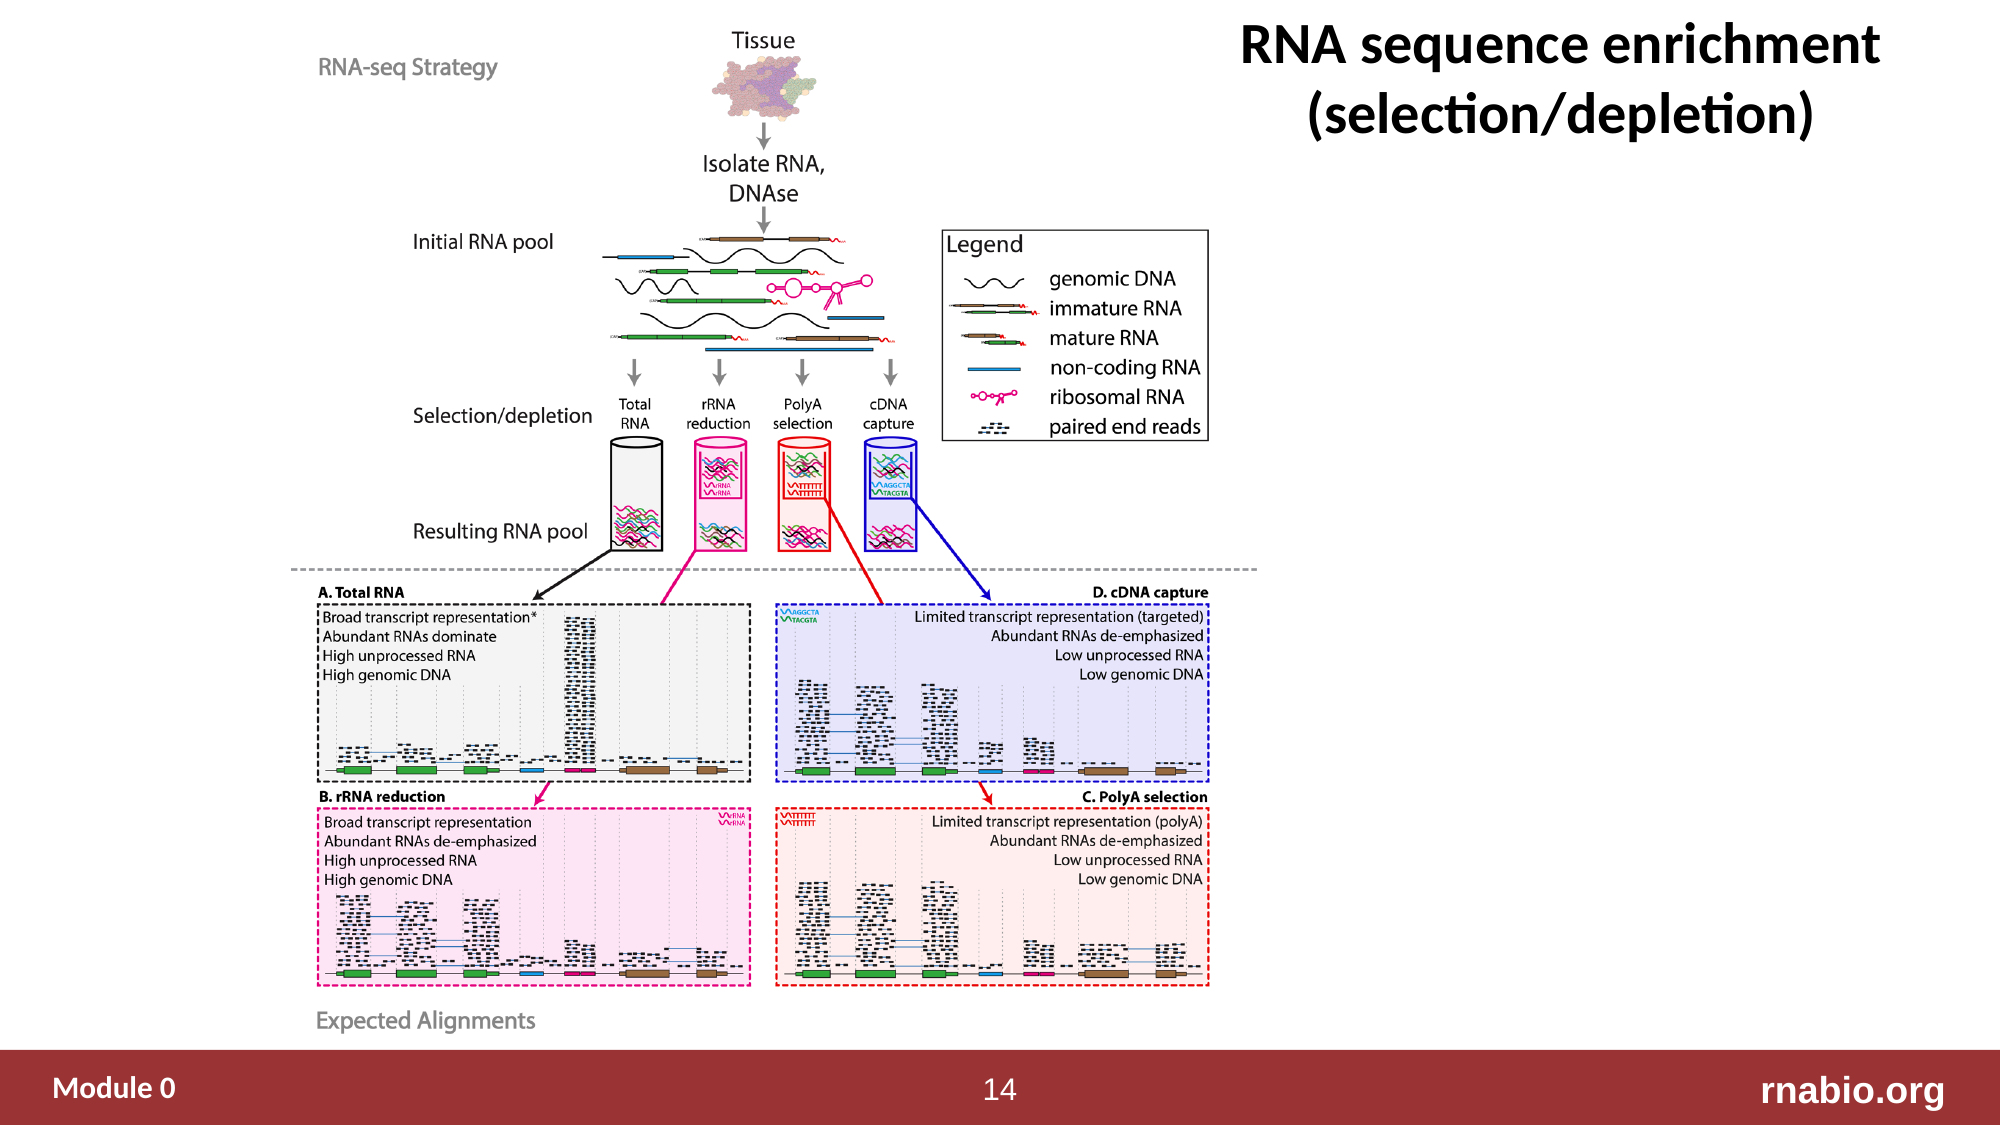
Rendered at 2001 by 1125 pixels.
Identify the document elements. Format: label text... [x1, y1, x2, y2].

title RNA sequence enrichment (selection/depletion) [1177, 4, 1945, 147]
picture [290, 27, 1261, 1036]
